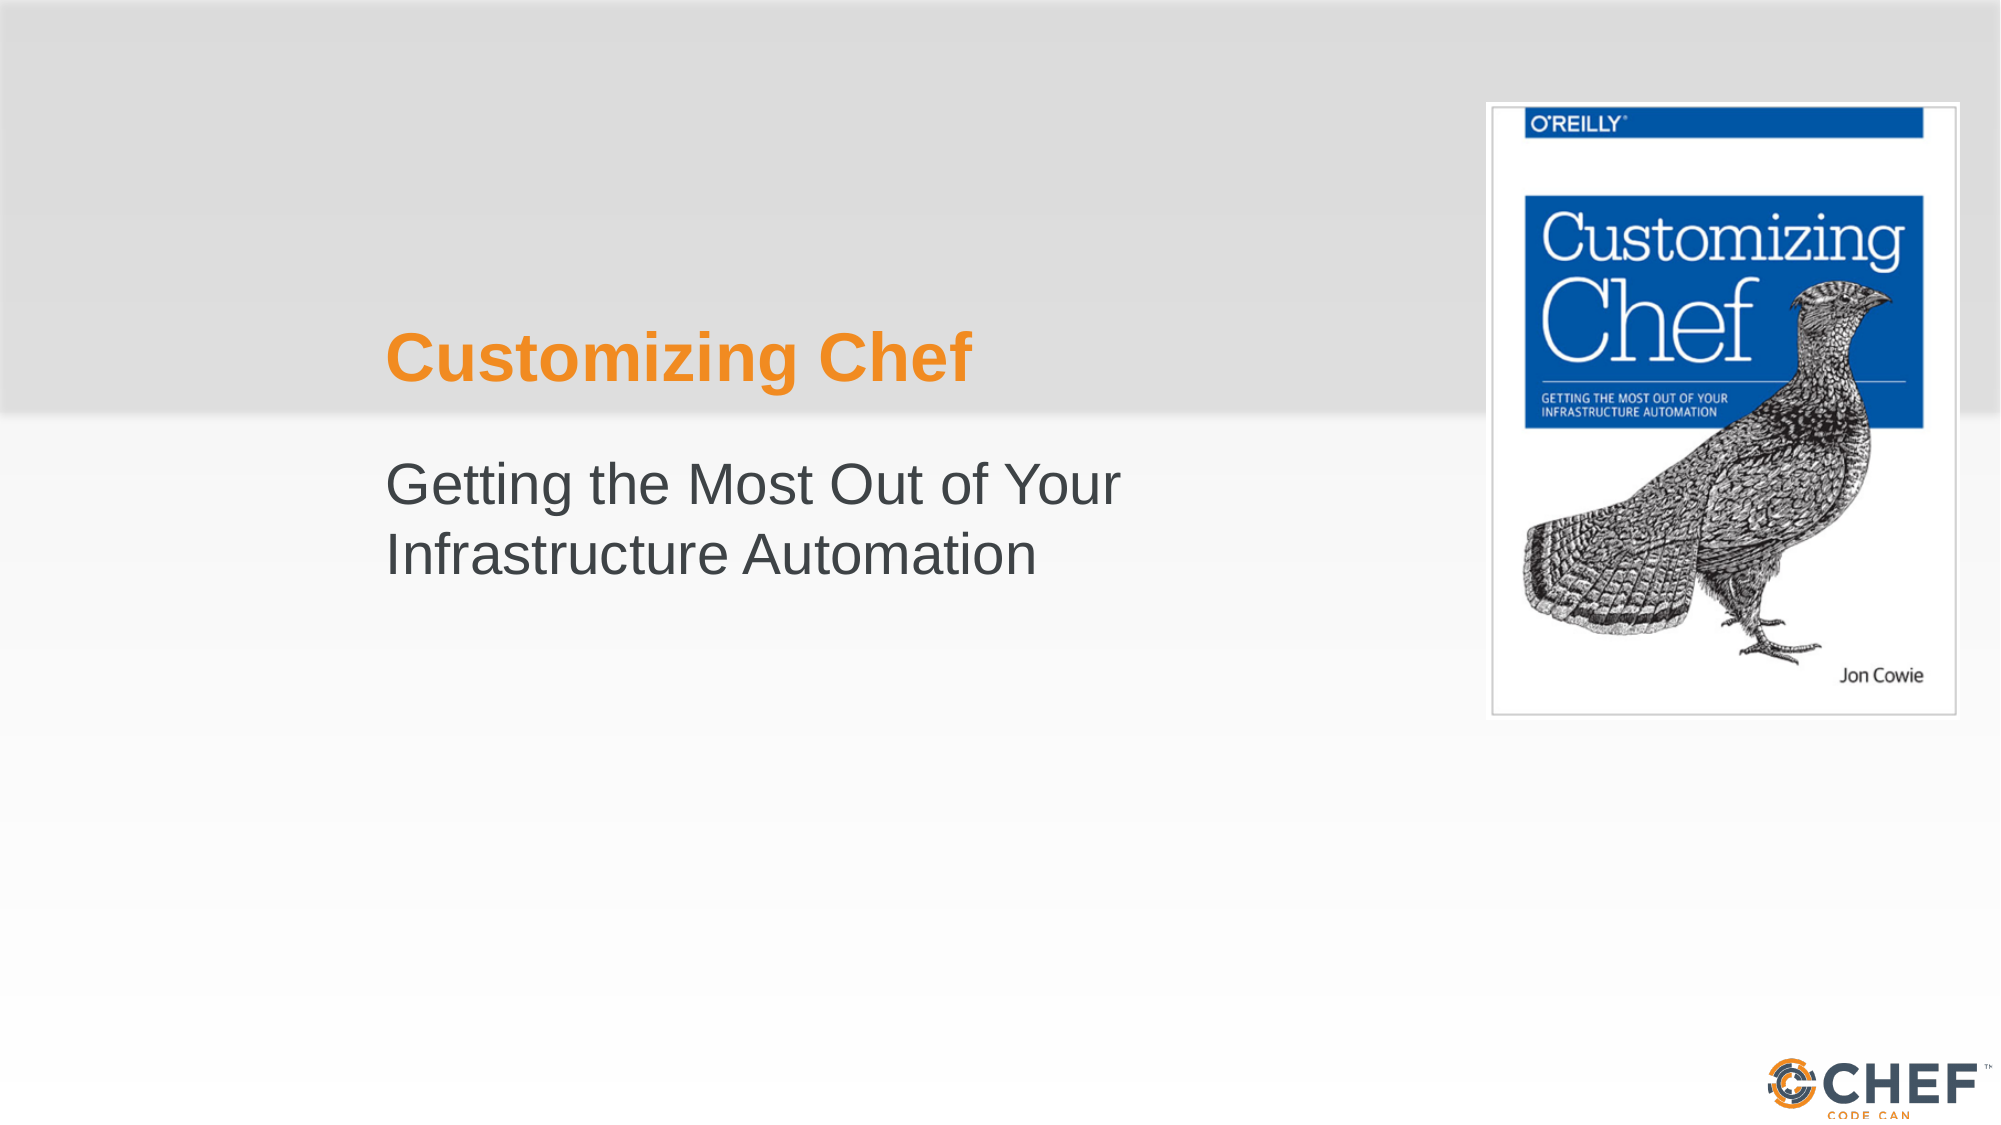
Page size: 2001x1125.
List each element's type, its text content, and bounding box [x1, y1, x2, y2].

title Customizing Chef [370, 307, 1480, 412]
picture [1485, 101, 1960, 720]
subtitle Getting the Most Out of Your Infrastructure Automation [370, 431, 1457, 844]
